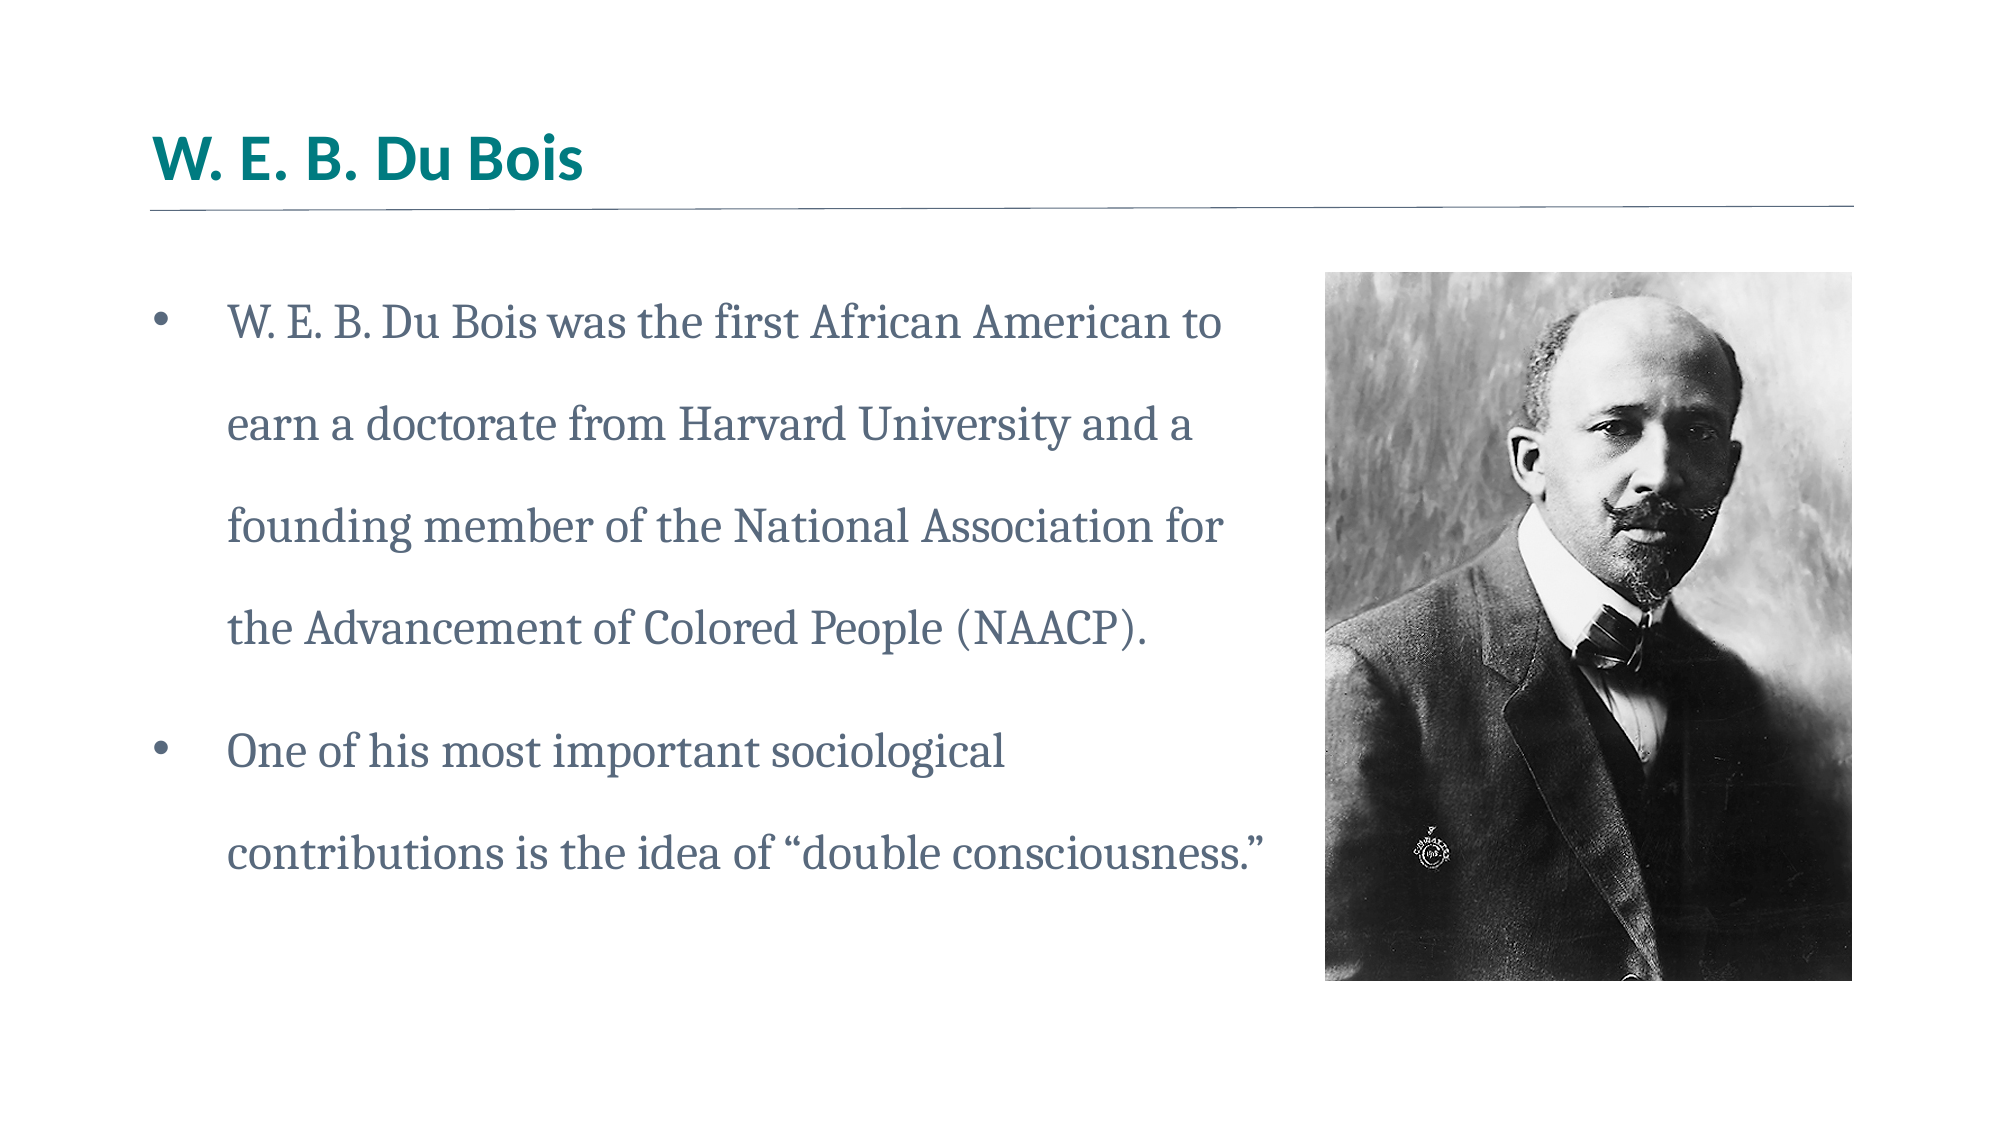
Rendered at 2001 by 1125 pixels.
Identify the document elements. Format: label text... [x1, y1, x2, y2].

title W. E. B. Du Bois [137, 107, 1863, 211]
list W. E. B. Du Bois was the first African American to earn a doctorate from Harvard University and a founding member of the National Association for the Advancement of Colored People (NAACP). One of his most important sociological contributions is the idea of “double consciousness.” [137, 238, 1295, 1020]
picture [1325, 272, 1852, 981]
